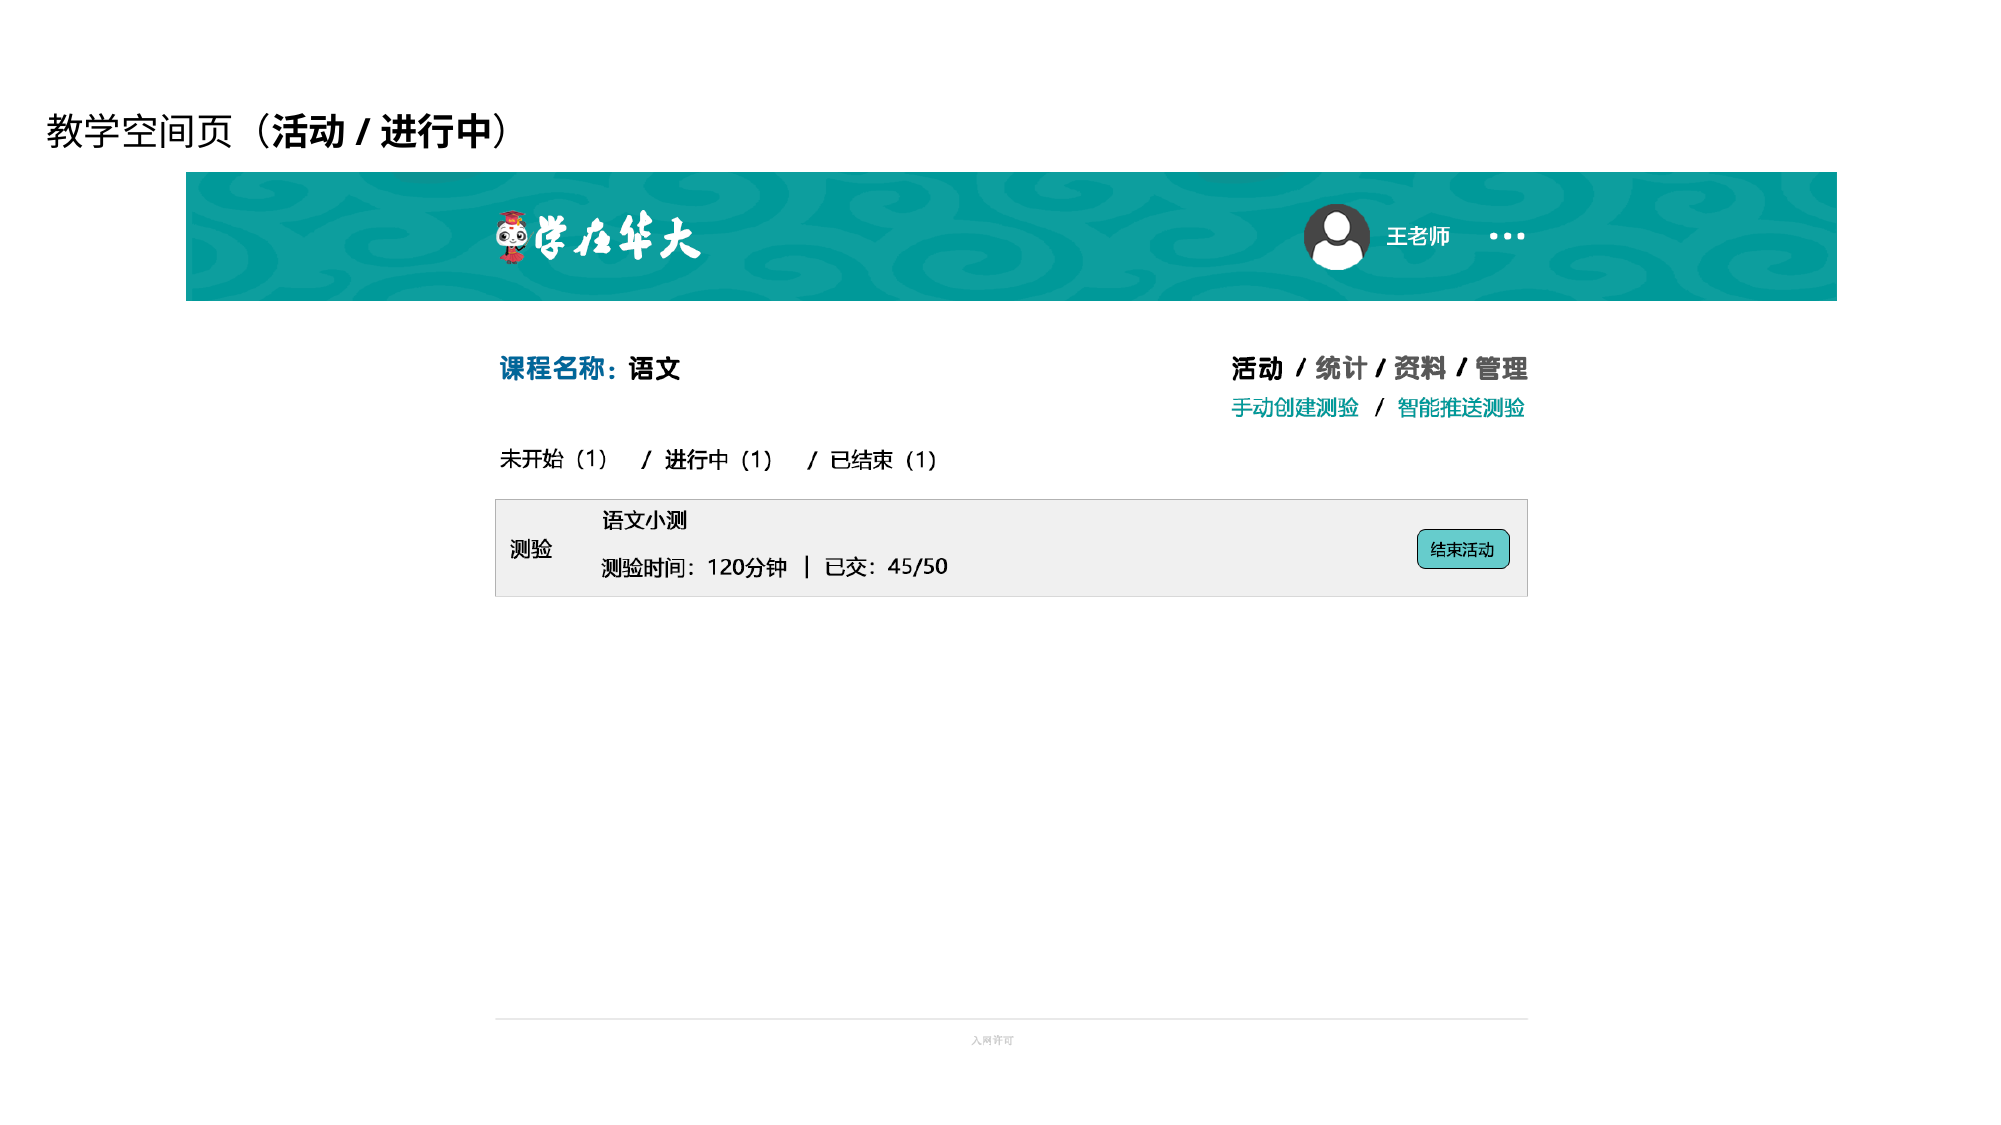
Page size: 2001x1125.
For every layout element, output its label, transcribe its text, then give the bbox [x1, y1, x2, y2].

text_box 教学空间页（活动/进行中） [31, 100, 554, 161]
picture [186, 172, 1837, 1101]
